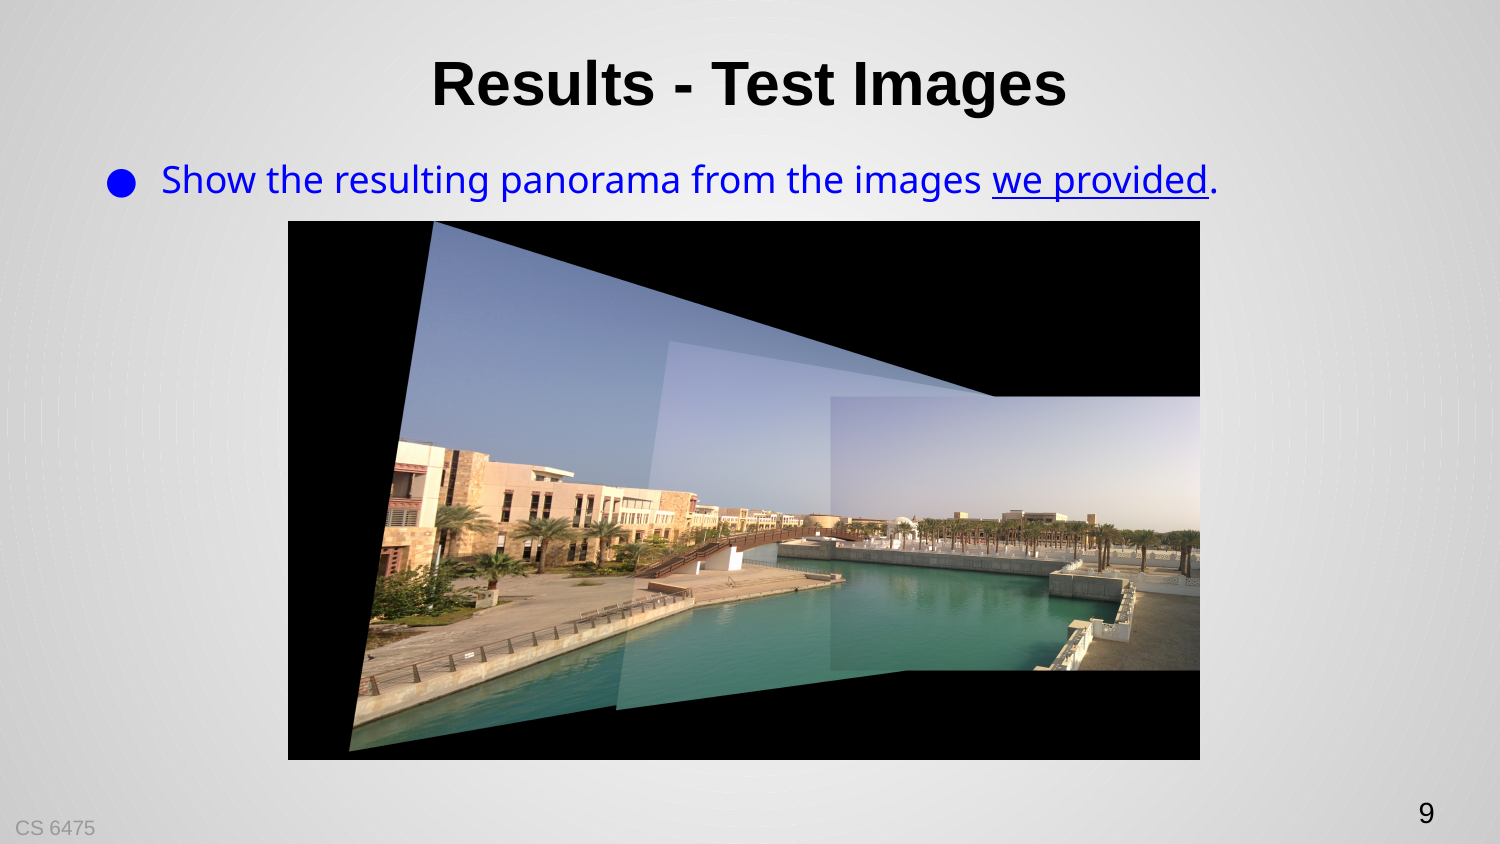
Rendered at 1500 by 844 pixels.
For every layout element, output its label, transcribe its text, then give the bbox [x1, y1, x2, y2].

list Show the resulting panorama from the images we provided. [71, 134, 1429, 210]
text_box CS 6475 [0, 811, 113, 844]
slide_number 9 [1403, 779, 1494, 844]
picture [288, 221, 1201, 760]
title Results - Test Images [75, 27, 1425, 124]
